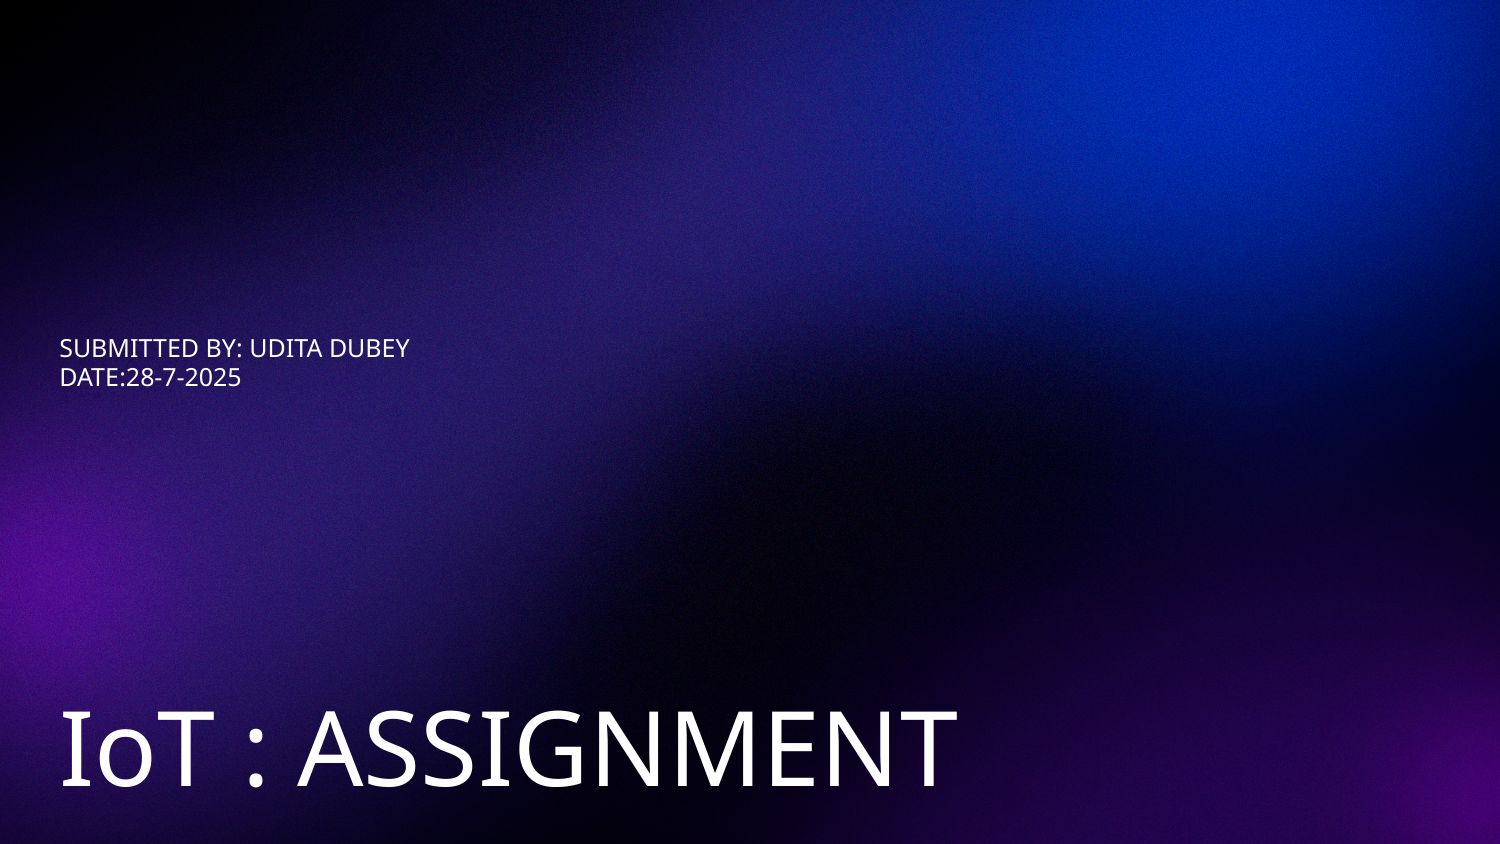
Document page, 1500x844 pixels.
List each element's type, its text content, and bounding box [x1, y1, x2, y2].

title IoT : ASSIGNMENT [59, 505, 1089, 808]
subtitle SUBMITTED BY: UDITA DUBEY DATE:28-7-2025 [59, 233, 1089, 422]
picture [0, 0, 1500, 844]
